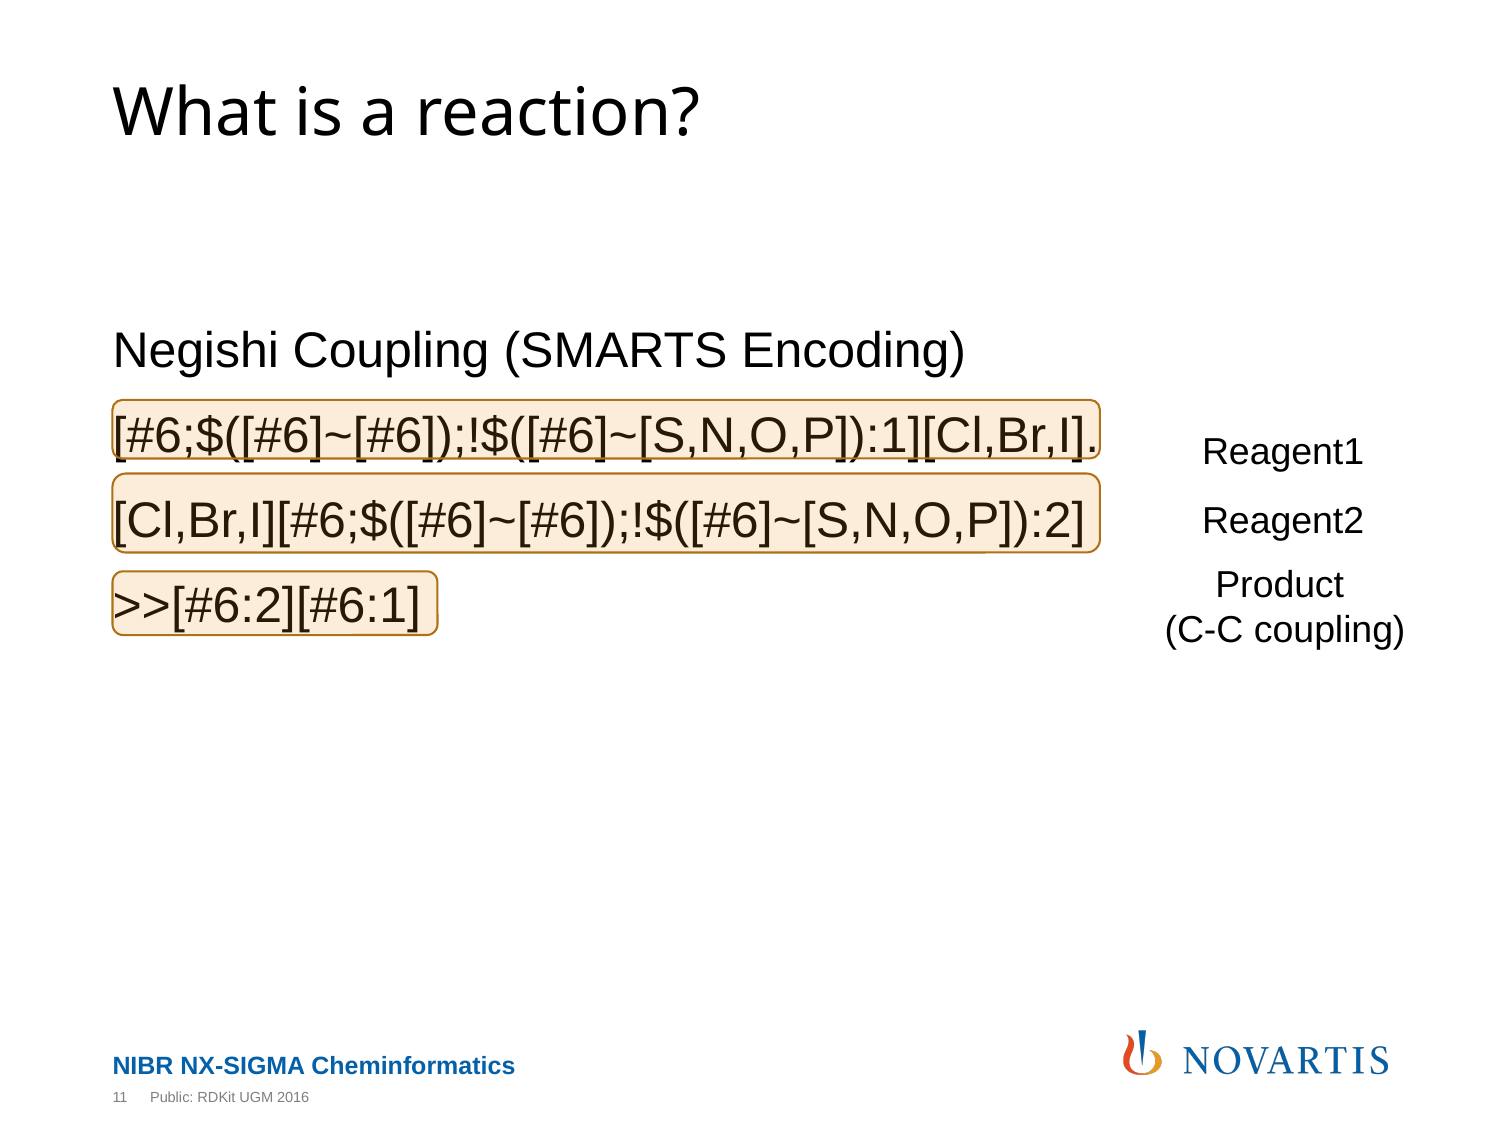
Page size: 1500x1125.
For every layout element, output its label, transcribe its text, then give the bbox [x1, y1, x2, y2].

text_box Reagent2 [1187, 488, 1379, 549]
list Negishi Coupling (SMARTS Encoding) [#6;$([#6]~[#6]);!$([#6]~[S,N,O,P]):1][Cl,Br,I]. [Cl,Br,I][#6;$([#6]~[#6]);!$([#6]~[S,N,O,P]):2] >>[#6:2][#6:1] [112, 247, 1388, 990]
text_box Product (C-C coupling) [1139, 552, 1421, 658]
text_box [111, 472, 1101, 554]
text_box Reagent1 [1187, 419, 1379, 480]
footer Public: RDKit UGM 2016 [150, 1087, 1088, 1125]
slide_number 11 [112, 1087, 150, 1125]
title What is a reaction? [112, 75, 1388, 233]
text_box [111, 398, 1101, 460]
text_box [111, 570, 439, 637]
picture [1120, 1027, 1391, 1078]
